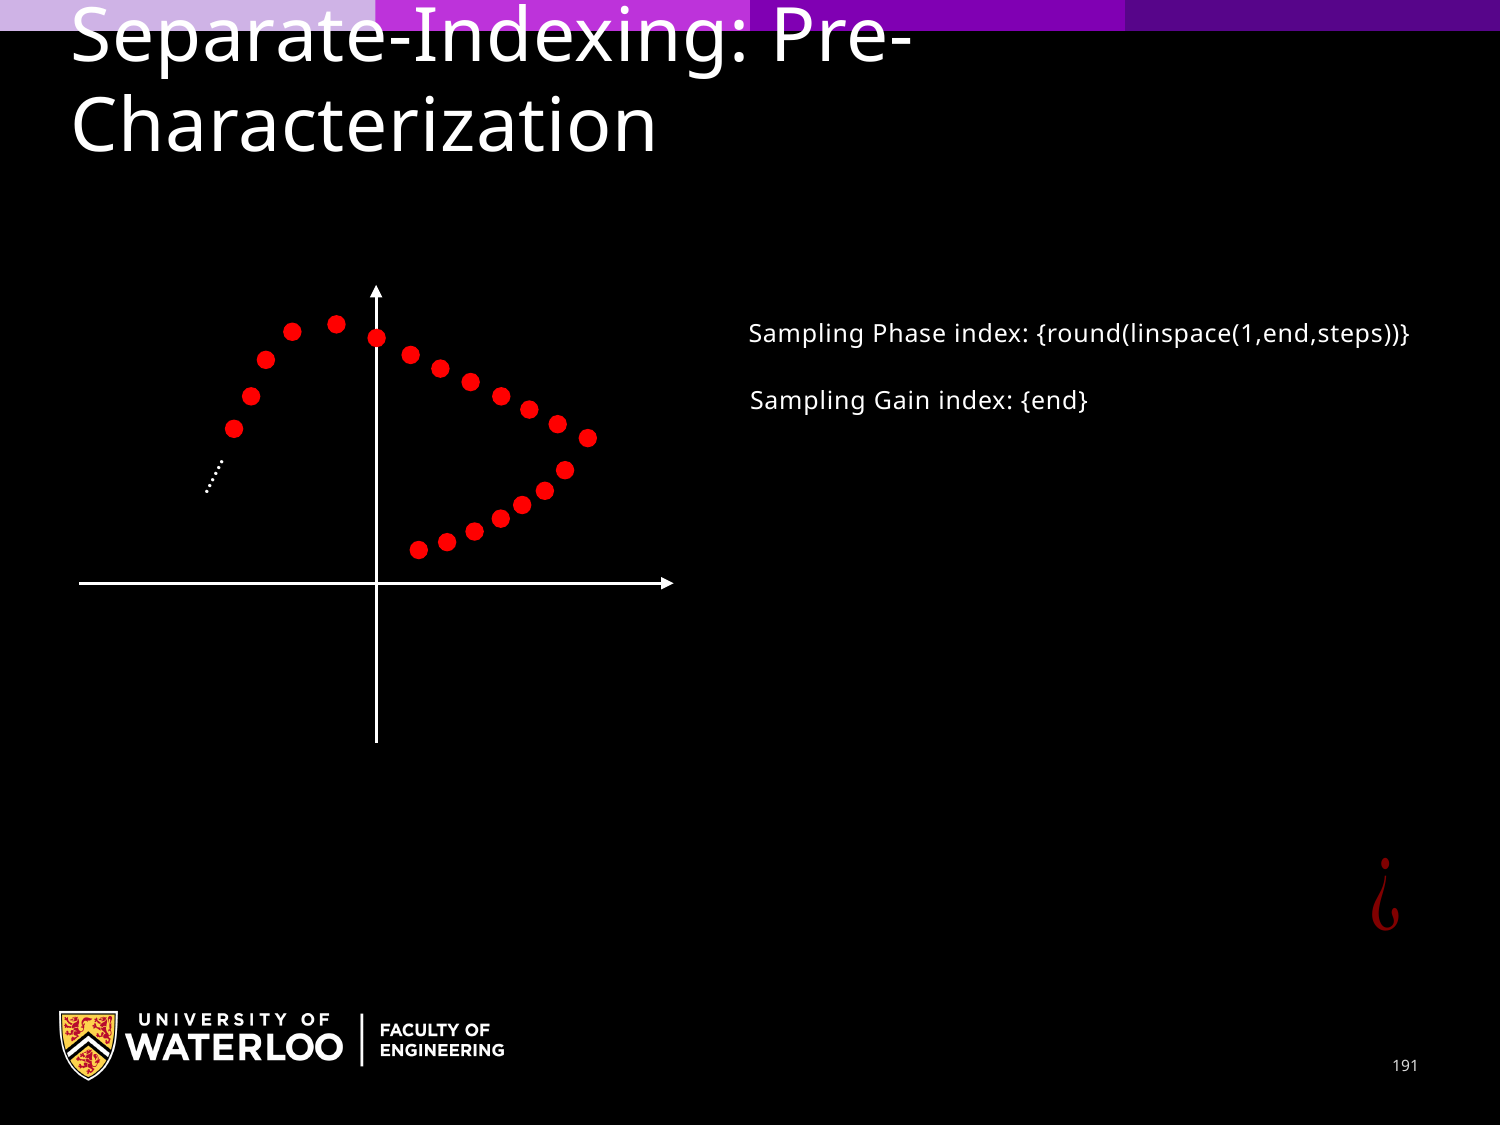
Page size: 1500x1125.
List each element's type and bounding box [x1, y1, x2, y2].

text_box [750, 372, 1500, 422]
text_box [282, 321, 303, 343]
text_box [255, 349, 277, 371]
text_box [173, 396, 260, 502]
text_box [547, 413, 568, 435]
text_box [430, 358, 451, 379]
text_box [240, 386, 262, 407]
text_box [748, 256, 1500, 355]
text_box [511, 494, 533, 516]
text_box [78, 284, 674, 743]
text_box [519, 399, 540, 420]
text_box [436, 531, 458, 553]
picture [0, 966, 563, 1125]
text_box [490, 508, 512, 529]
text_box [577, 427, 599, 449]
text_box [408, 539, 430, 561]
text_box [70, 75, 1364, 174]
text_box [460, 371, 481, 393]
text_box [490, 386, 512, 407]
text_box [534, 480, 556, 502]
text_box [464, 521, 485, 542]
slide_number [1371, 1046, 1440, 1088]
text_box [326, 314, 347, 335]
text_box [554, 459, 576, 481]
text_box [400, 344, 421, 366]
